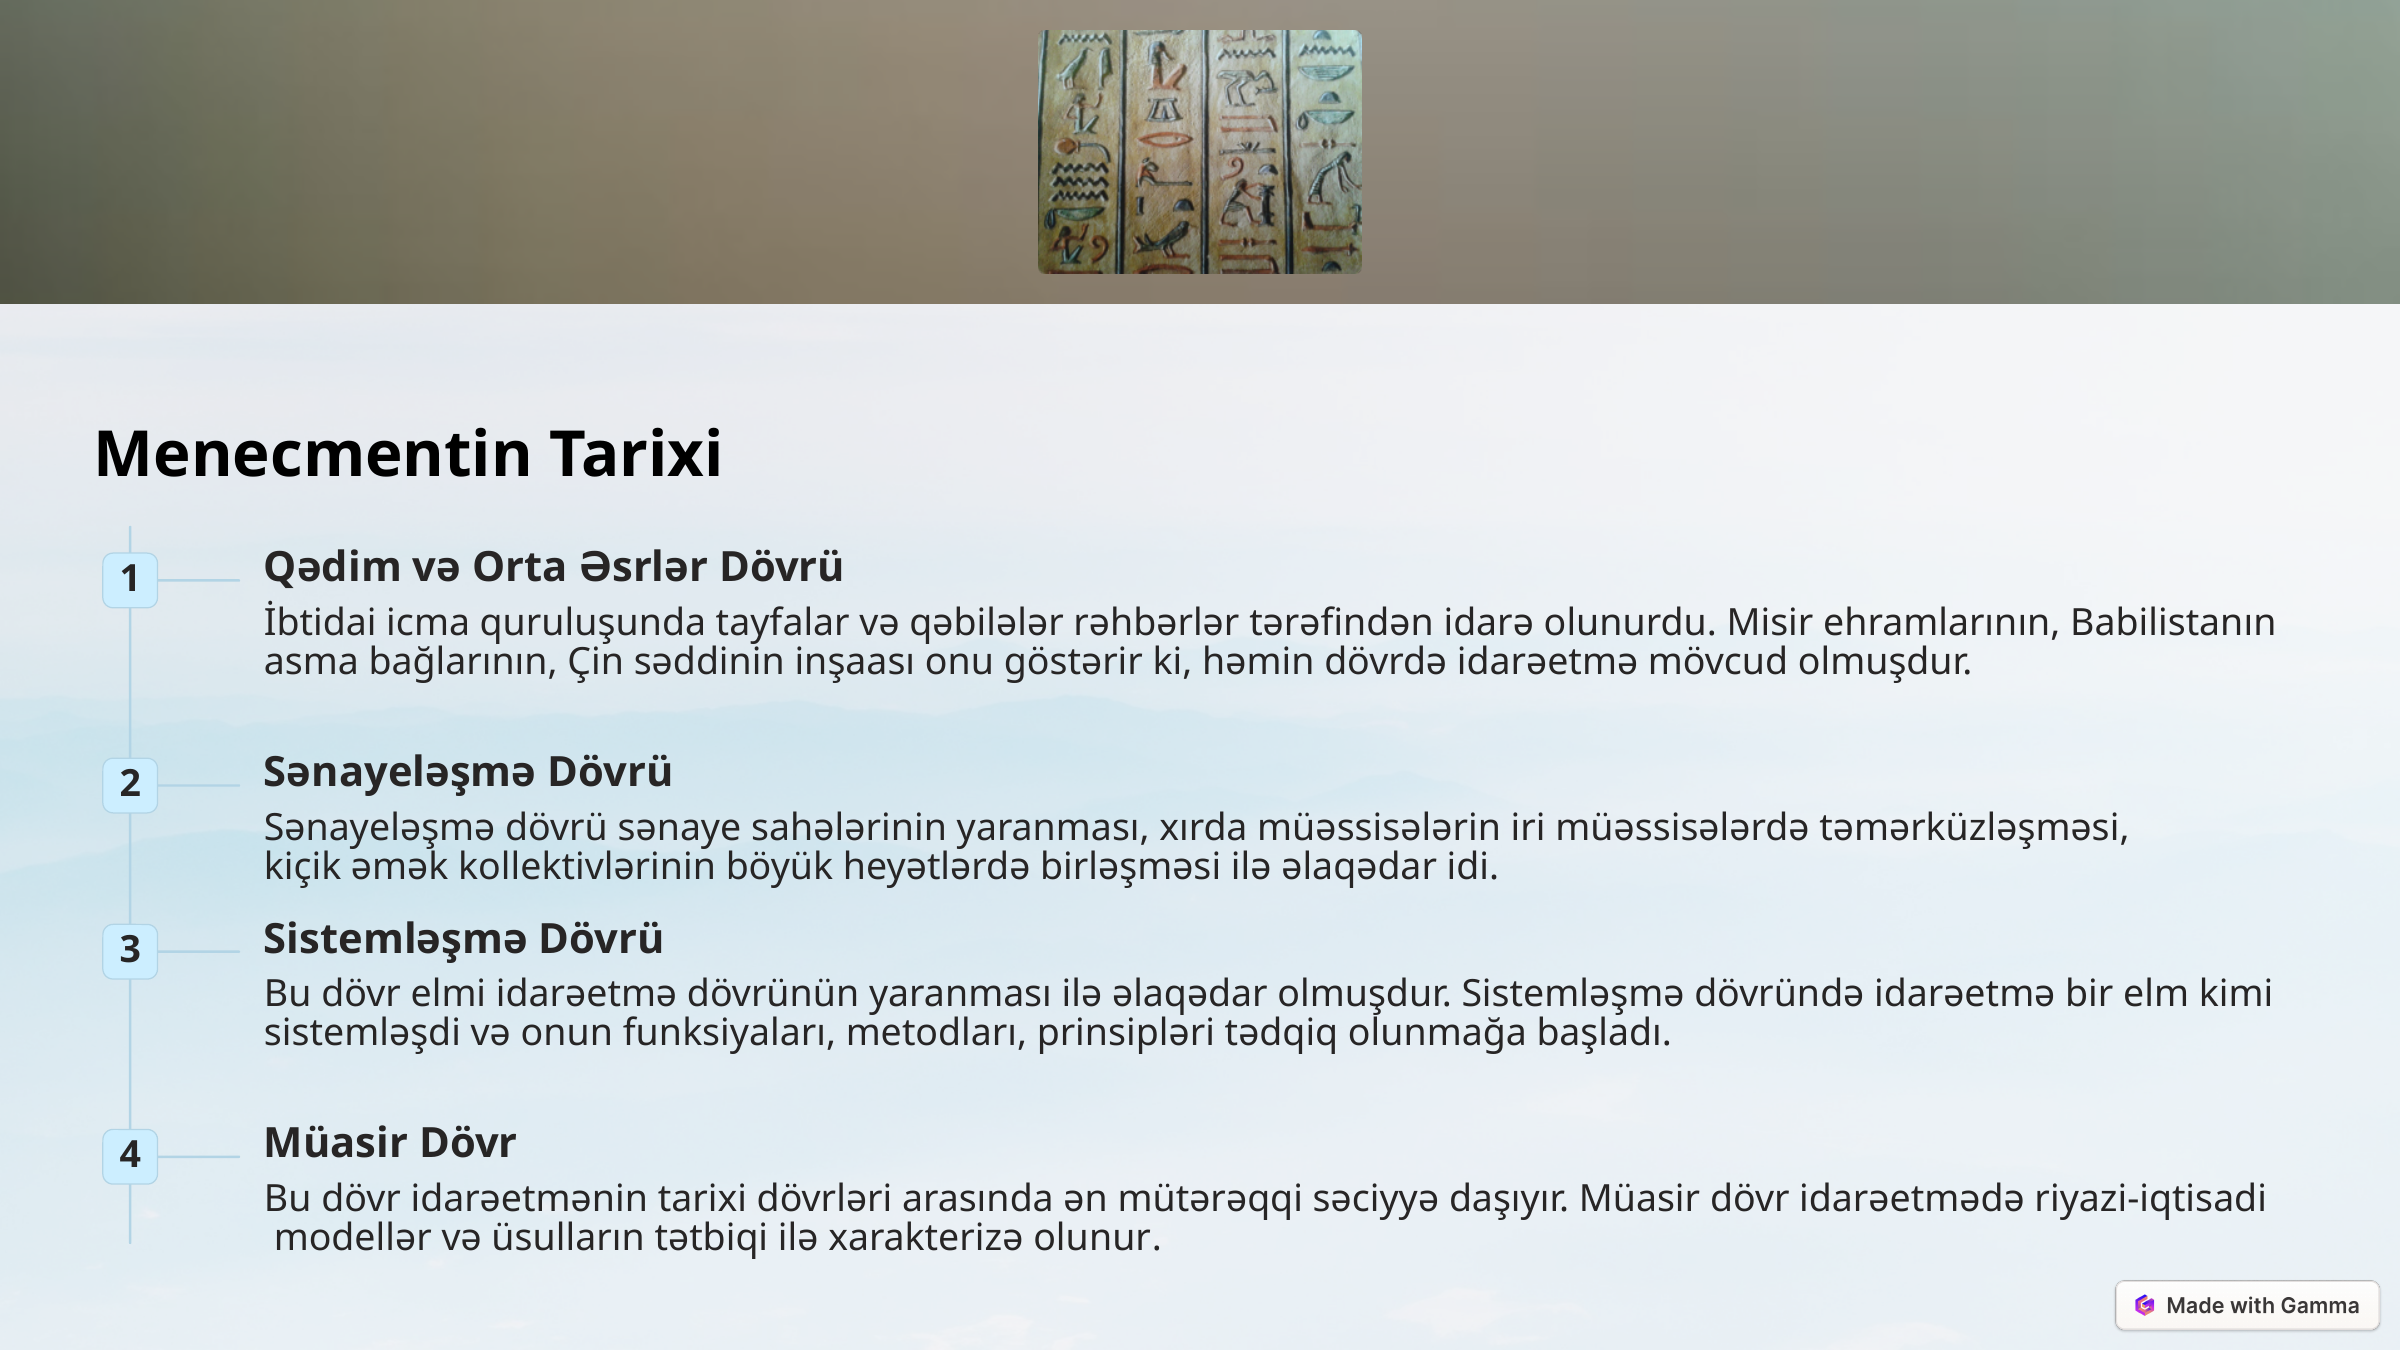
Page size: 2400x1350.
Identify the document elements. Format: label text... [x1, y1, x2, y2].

picture [0, 0, 2400, 304]
text_box 3 [119, 932, 142, 971]
picture [2106, 1271, 2389, 1339]
text_box Sistemləşmə Dövrü [263, 922, 583, 963]
text_box Menecmentin Tarixi [93, 409, 732, 490]
text_box [158, 1155, 241, 1159]
text_box Sənayeləşmə Dövrü [263, 755, 583, 796]
text_box [128, 608, 132, 758]
text_box [102, 758, 158, 813]
text_box [128, 1185, 132, 1245]
text_box 2 [119, 766, 142, 805]
text_box İbtidai icma quruluşunda tayfalar və qəbilələr rəhbərlər tərəfindən idarə olunurdu. Misir ehramlarının, Babilistanın asma bağlarının, Çin səddinin inşaası onu göstərir ki, həmin dövrdə idarəetmə mövcud olmuşdur. [263, 604, 2307, 683]
text_box [102, 1129, 158, 1185]
text_box [128, 813, 132, 924]
text_box [102, 924, 158, 980]
text_box [102, 553, 158, 608]
text_box Qədim və Orta Əsrlər Dövrü [263, 550, 666, 590]
text_box Bu dövr idarəetmənin tarixi dövrləri arasında ən mütərəqqi səciyyə daşıyır. Müasir dövr idarəetmədə riyazi-iqtisadi modellər və üsulların tətbiqi ilə xarakterizə olunur. [263, 1180, 2307, 1220]
text_box Müasir Dövr [263, 1126, 583, 1167]
text_box 4 [120, 1137, 141, 1176]
text_box Sənayeləşmə dövrü sənaye sahələrinin yaranması, xırda müəssisələrin iri müəssisələrdə təmərküzləşməsi, kiçik əmək kollektivlərinin böyük heyətlərdə birləşməsi ilə əlaqədar idi. [263, 809, 2307, 884]
text_box 1 [122, 561, 139, 600]
text_box Bu dövr elmi idarəetmə dövrünün yaranması ilə əlaqədar olmuşdur. Sistemləşmə dövründə idarəetmə bir elm kimi sistemləşdi və onun funksiyaları, metodları, prinsipləri tədqiq olunmağa başladı. [263, 975, 2307, 1054]
text_box [128, 525, 132, 553]
text_box [128, 980, 132, 1129]
